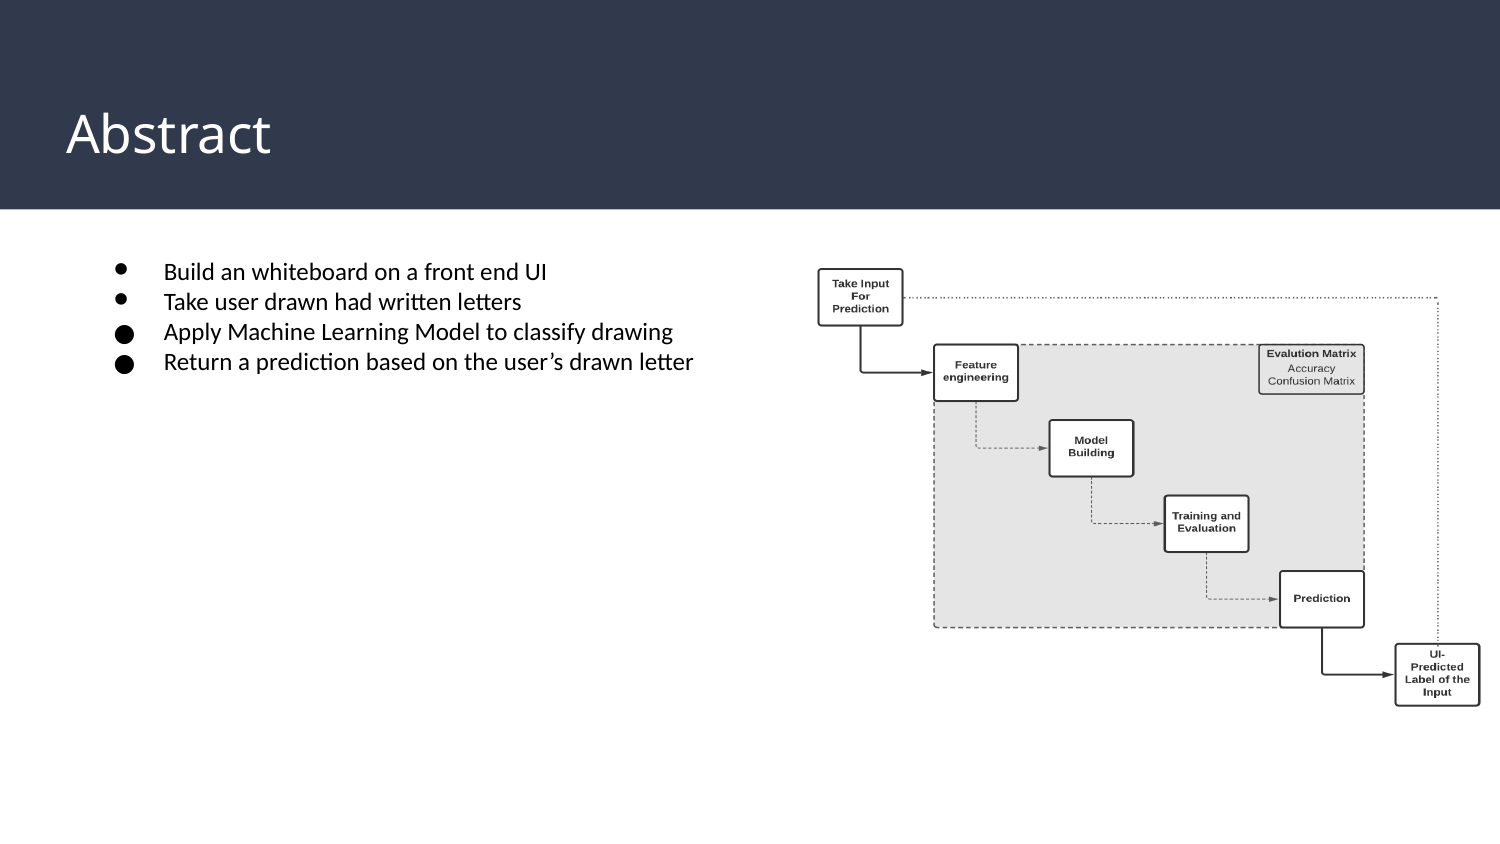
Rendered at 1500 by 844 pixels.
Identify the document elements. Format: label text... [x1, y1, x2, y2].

title Abstract [51, 82, 1449, 185]
picture [723, 211, 1500, 725]
text_box Build an whiteboard on a front end UI Take user drawn had written letters Apply Machine Learning Model to classify drawing Return a prediction based on the user’s drawn letter [73, 240, 718, 391]
